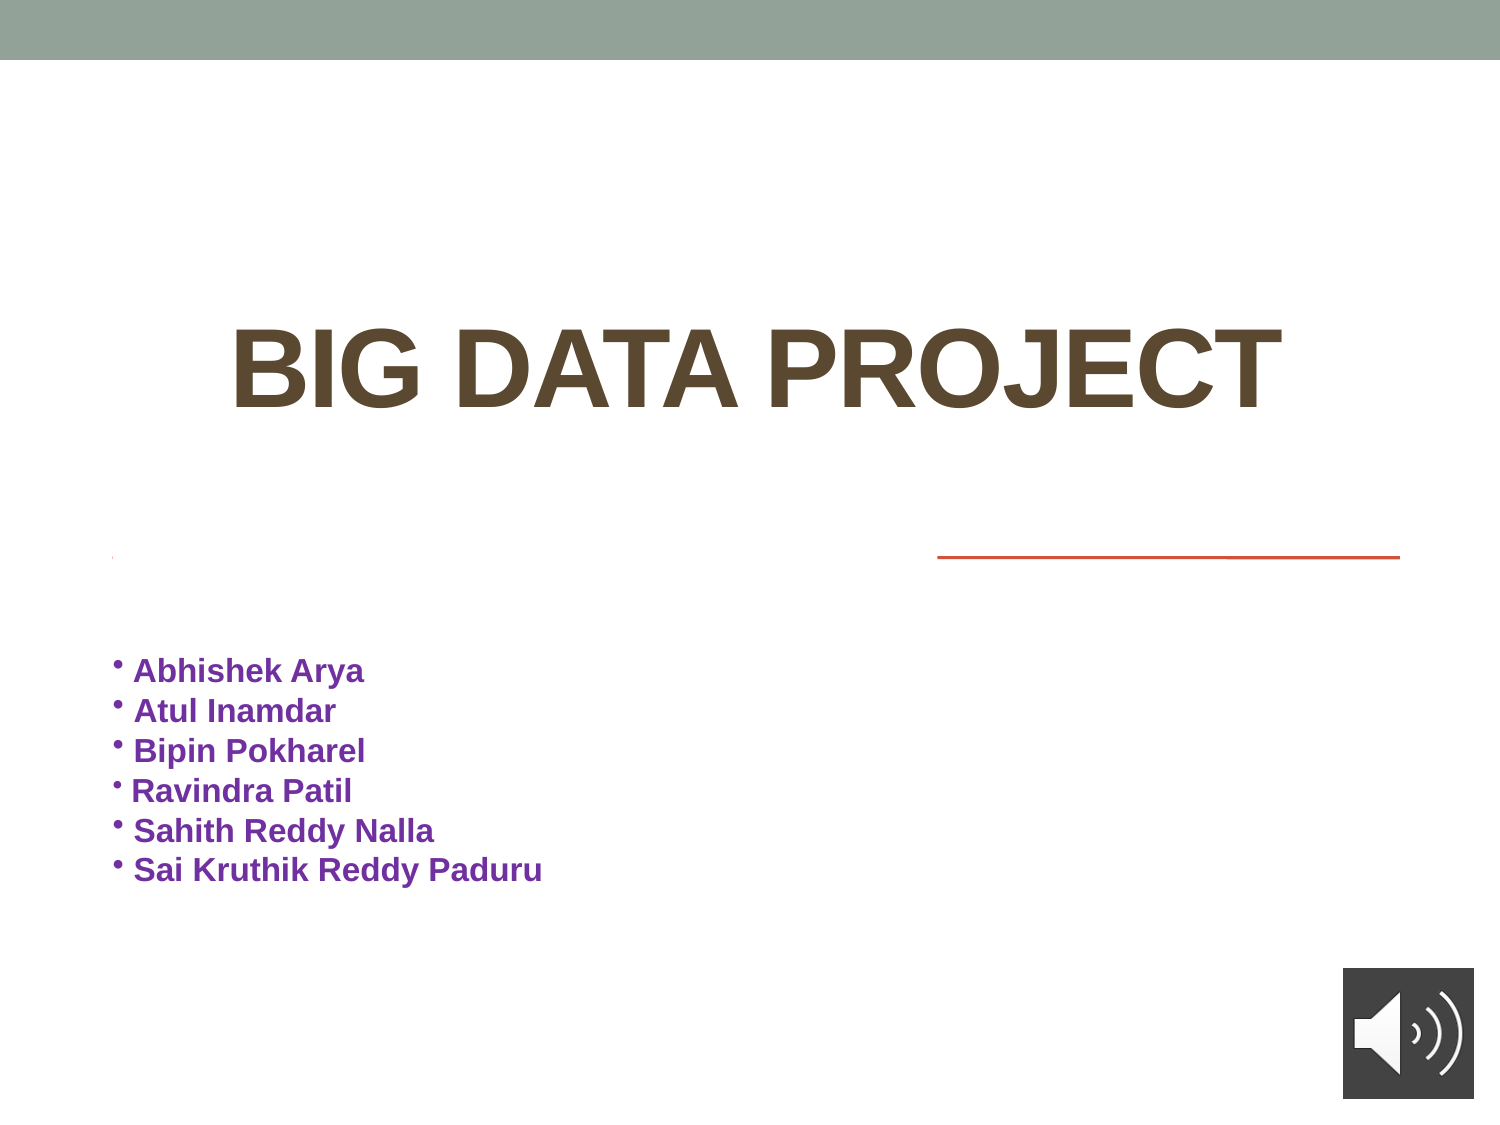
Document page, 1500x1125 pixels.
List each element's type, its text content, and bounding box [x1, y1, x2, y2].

subtitle Abhishek Arya Atul Inamdar Bipin Pokharel Ravindra Patil Sahith Reddy Nalla Sai Kruthik Reddy Paduru [112, 442, 938, 1096]
picture [1341, 966, 1476, 1101]
title BIG DATA Project [112, 224, 1400, 438]
